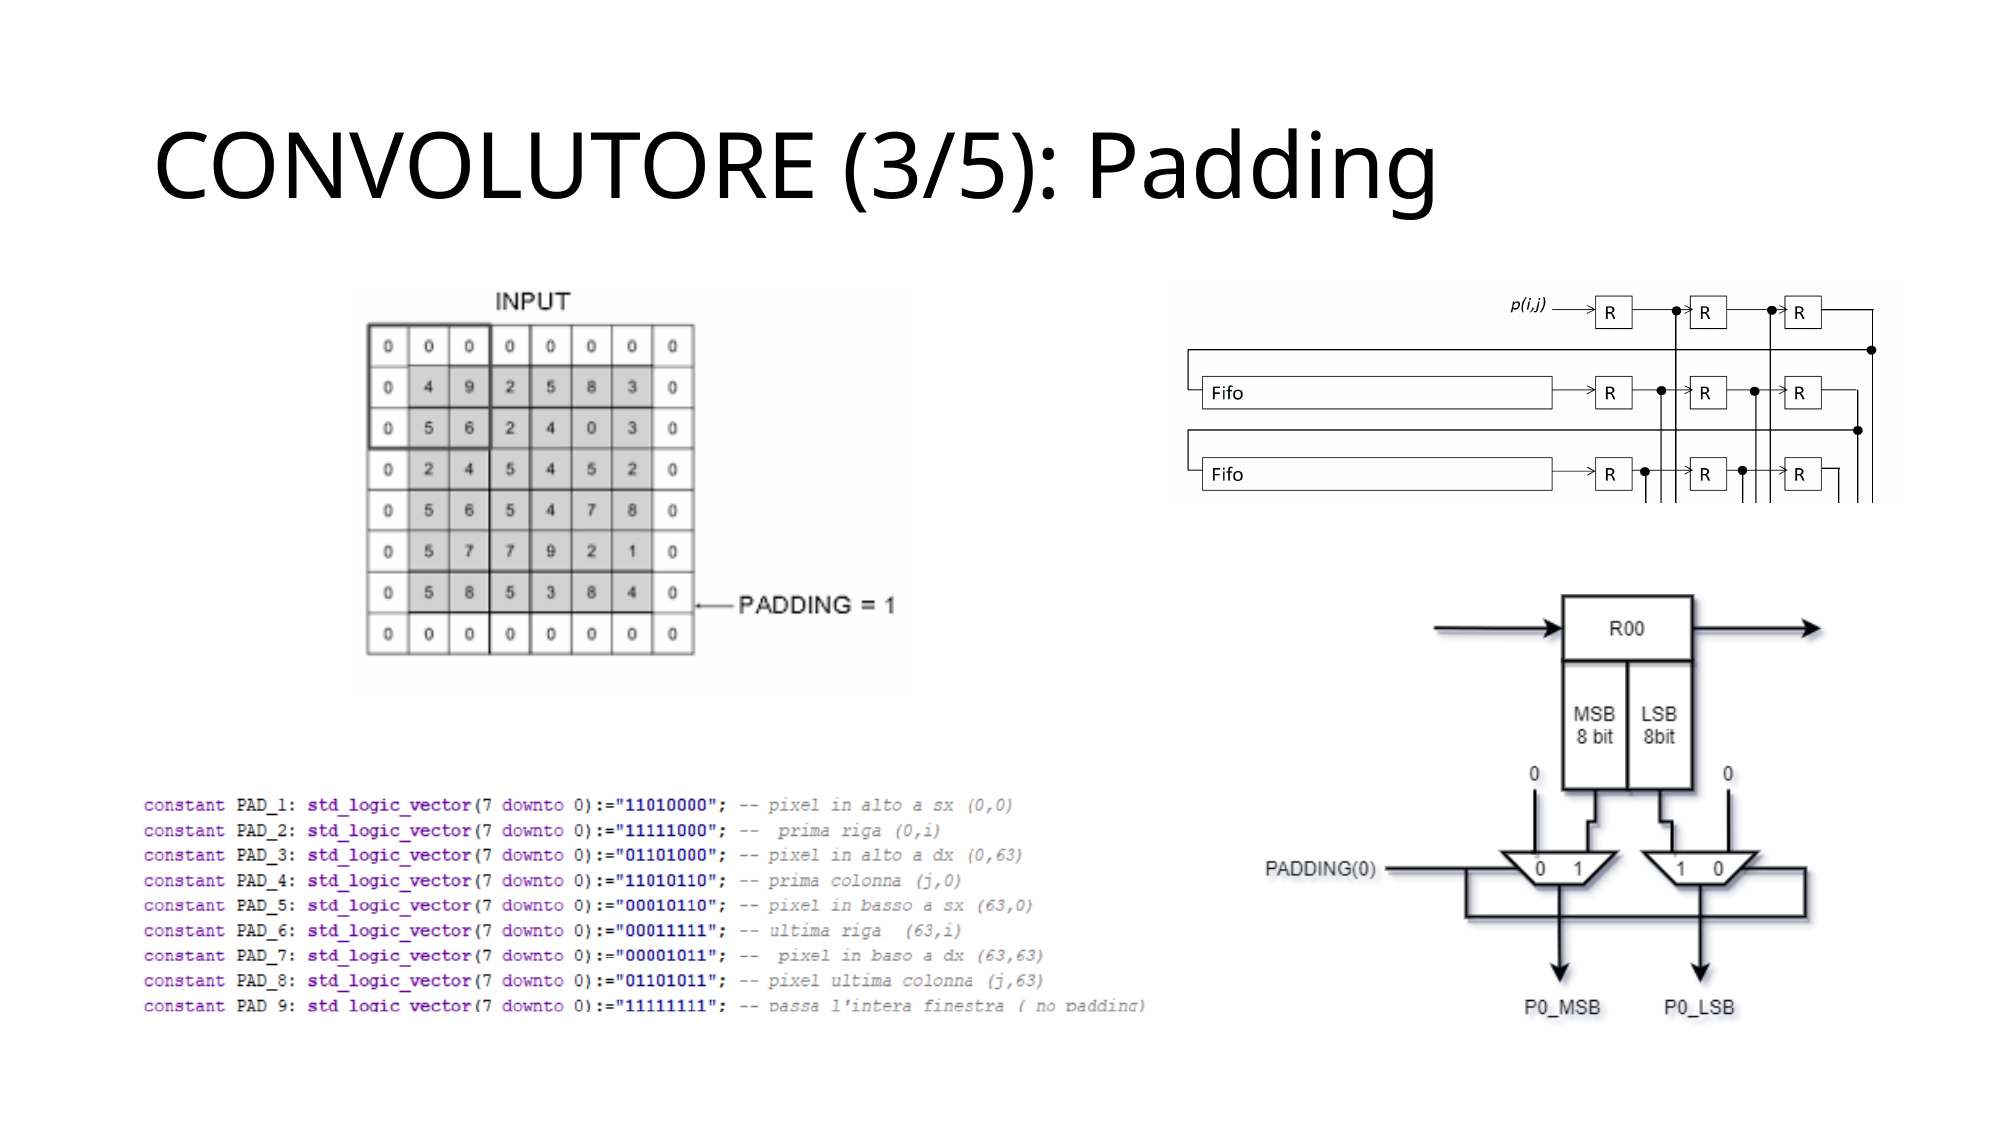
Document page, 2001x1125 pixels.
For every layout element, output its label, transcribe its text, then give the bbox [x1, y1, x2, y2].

picture [132, 793, 1172, 1012]
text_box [1171, 280, 1900, 503]
picture [356, 289, 911, 692]
title CONVOLUTORE (3/5): Padding [137, 59, 1863, 278]
picture [1256, 594, 1858, 1050]
